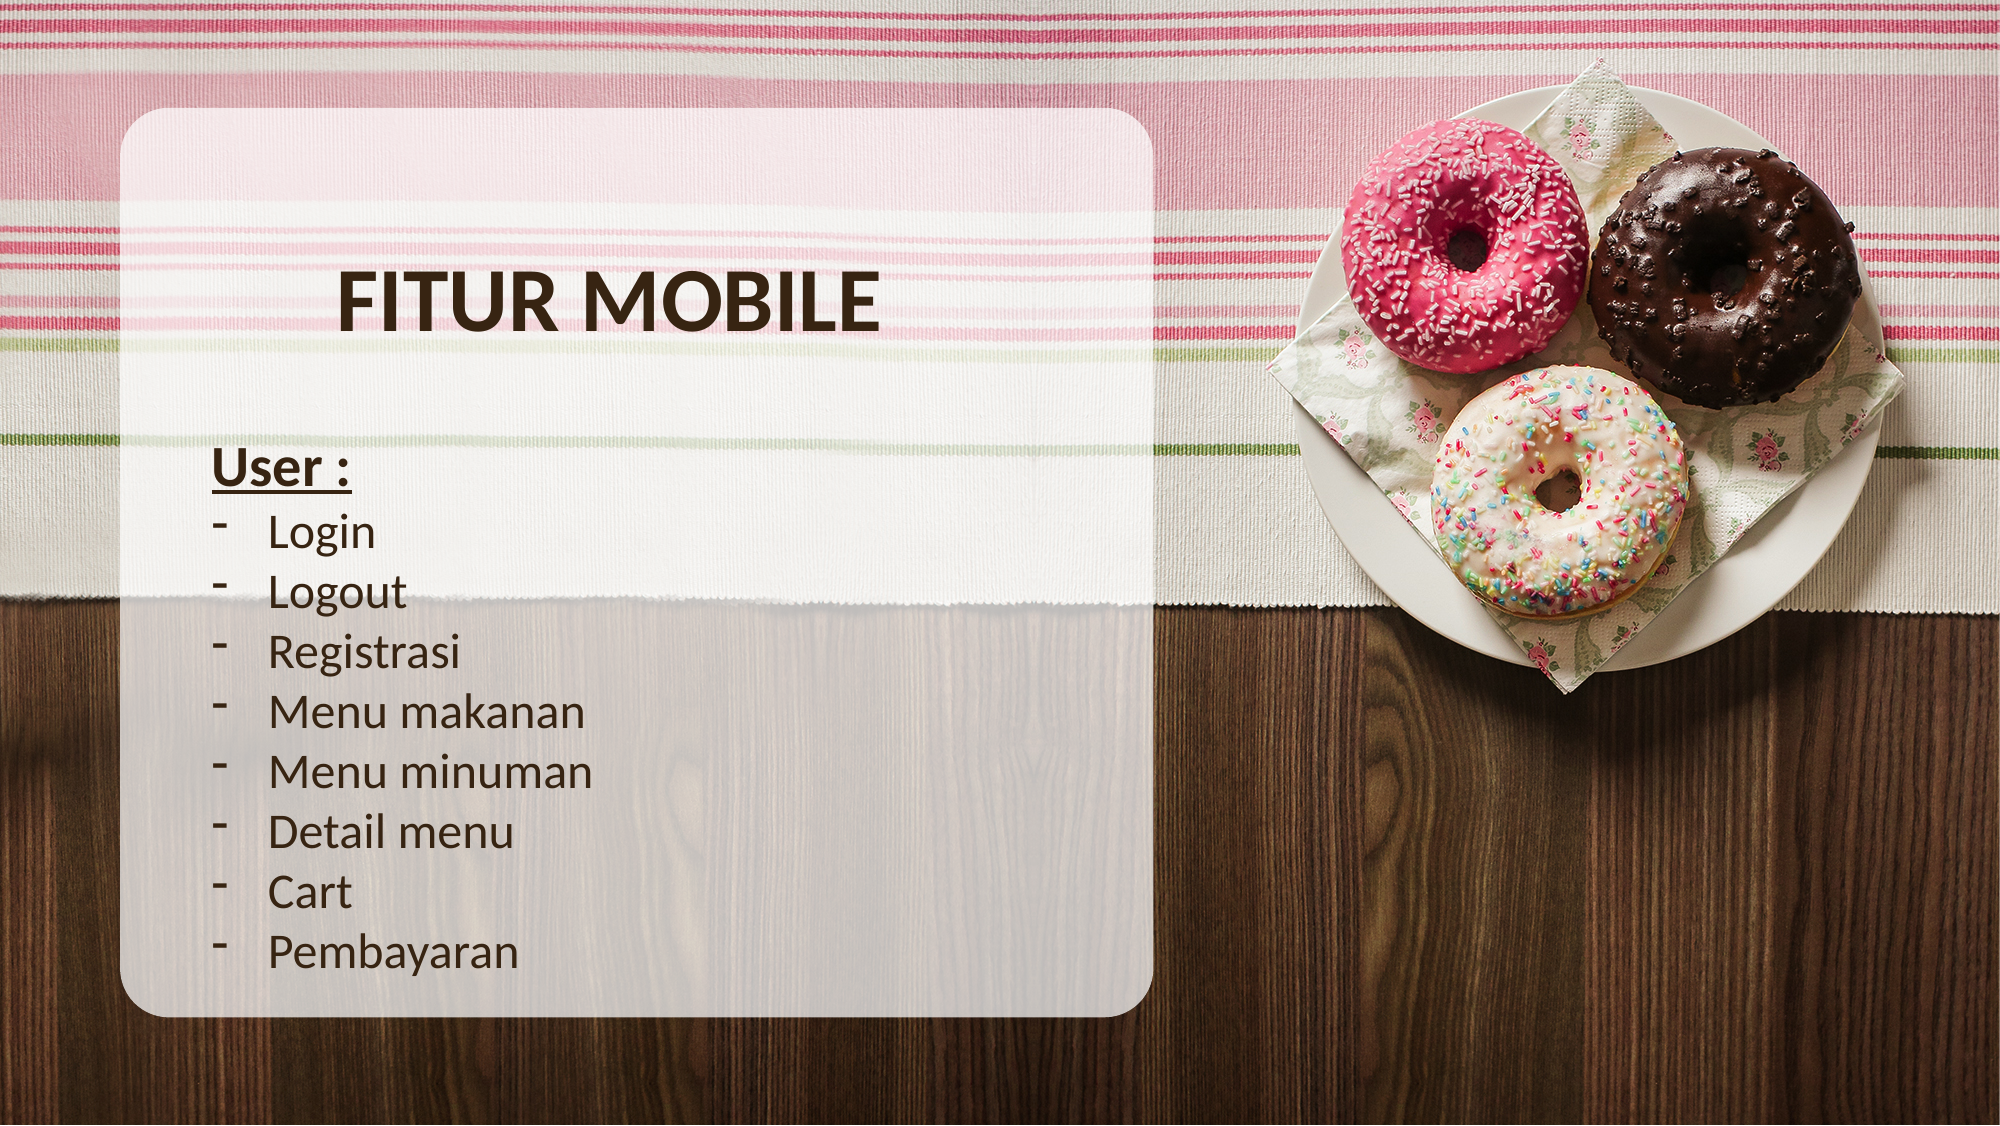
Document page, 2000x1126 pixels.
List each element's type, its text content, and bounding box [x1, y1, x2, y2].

picture [0, 0, 2000, 1125]
text_box User : Login Logout Registrasi Menu makanan Menu minuman Detail menu Cart Pembayaran [196, 420, 652, 986]
text_box FITUR MOBILE [291, 231, 929, 357]
